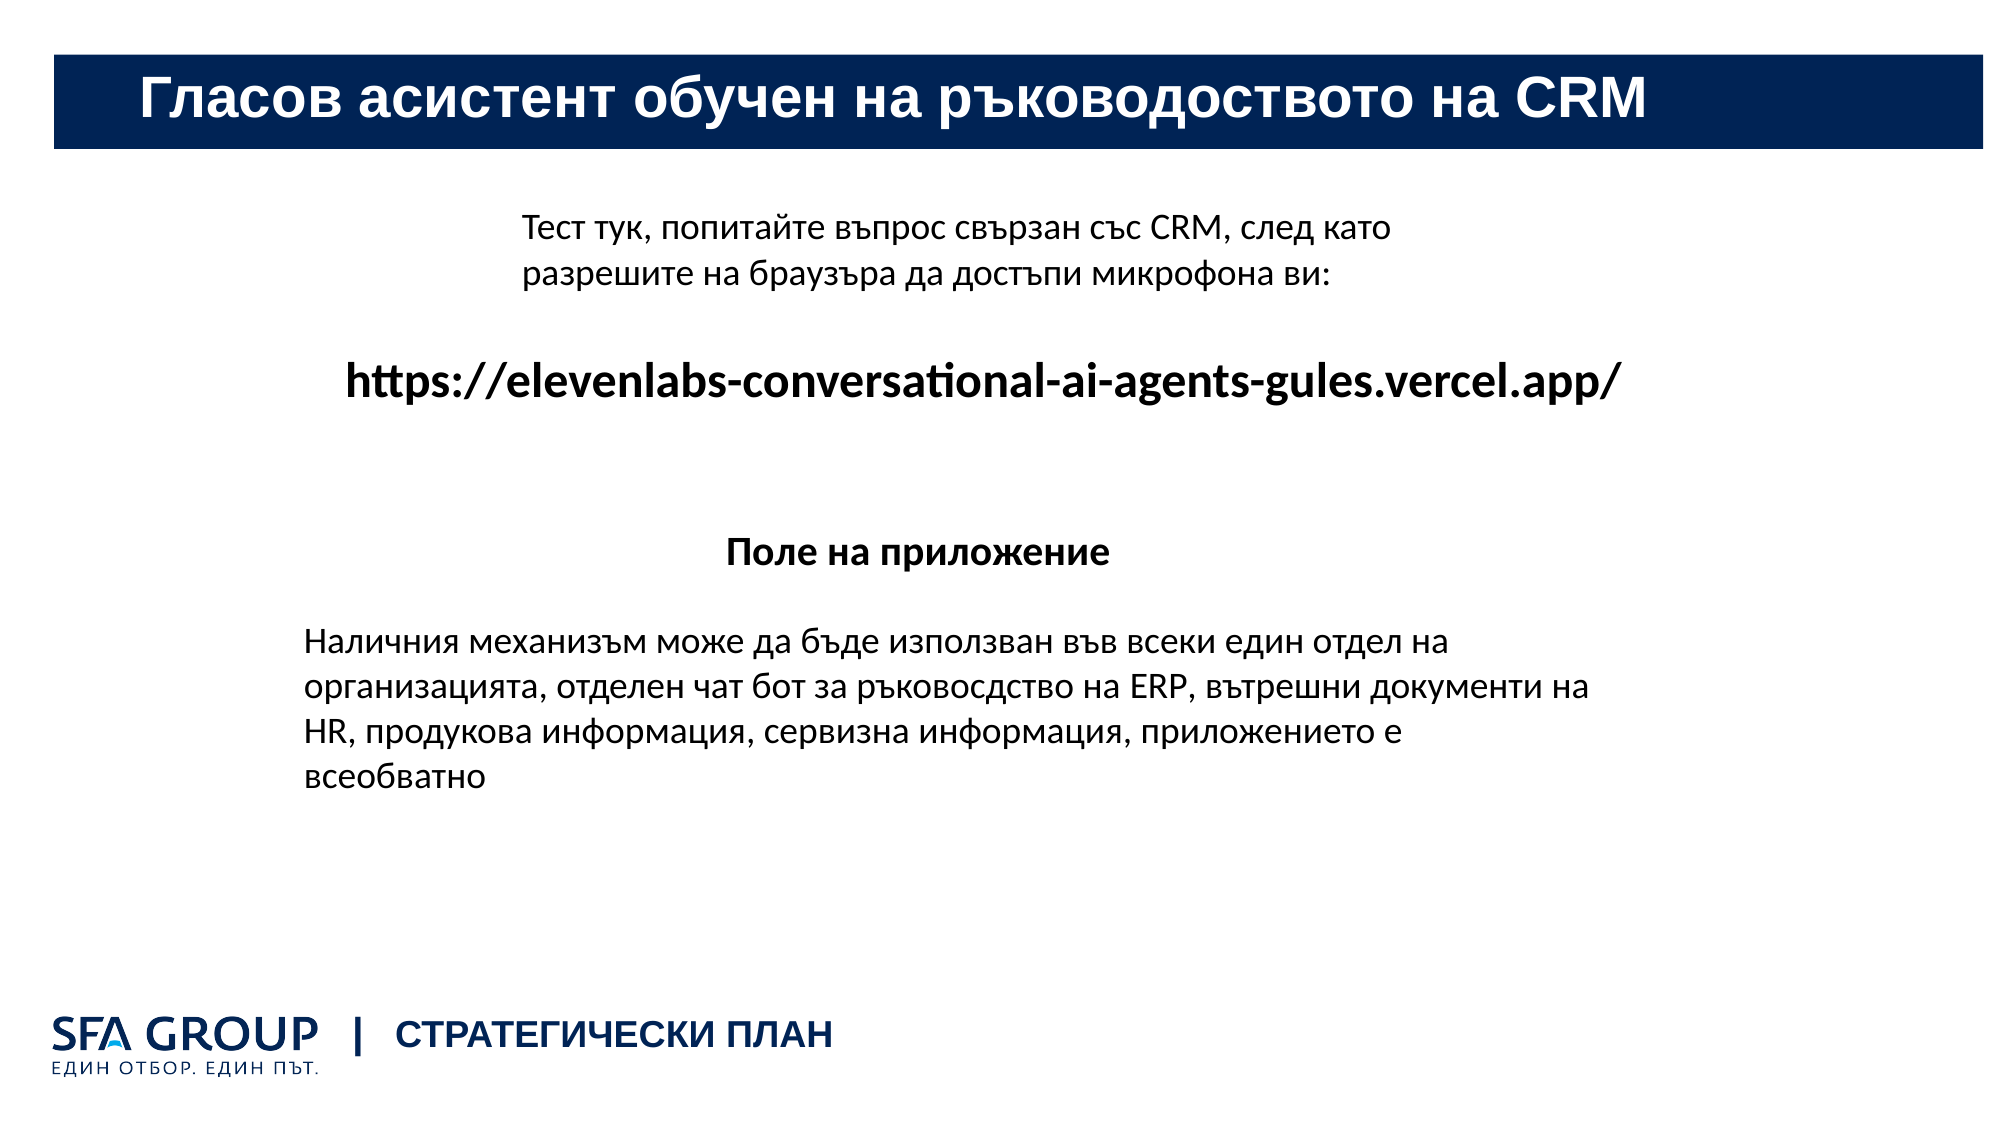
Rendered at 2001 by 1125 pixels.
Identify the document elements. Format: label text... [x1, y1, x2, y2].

text_box Тест тук, попитайте въпрос свързан със CRM, след като разрешите на браузъра да достъпи микрофона ви: [507, 195, 1493, 300]
text_box Поле на приложение [711, 516, 1331, 582]
picture [28, 997, 337, 1092]
title Гласов асистент обучен на ръководоството на CRM [124, 49, 1850, 148]
text_box Наличния механизъм може да бъде използван във всеки един отдел на организацията, отделен чат бот за ръковосдство на ERP, вътрешни документи на HR, продукова информация, сервизна информация, приложението е всеобватно [289, 608, 1608, 804]
text_box https://elevenlabs-conversational-ai-agents-gules.vercel.app/ [330, 339, 1712, 415]
